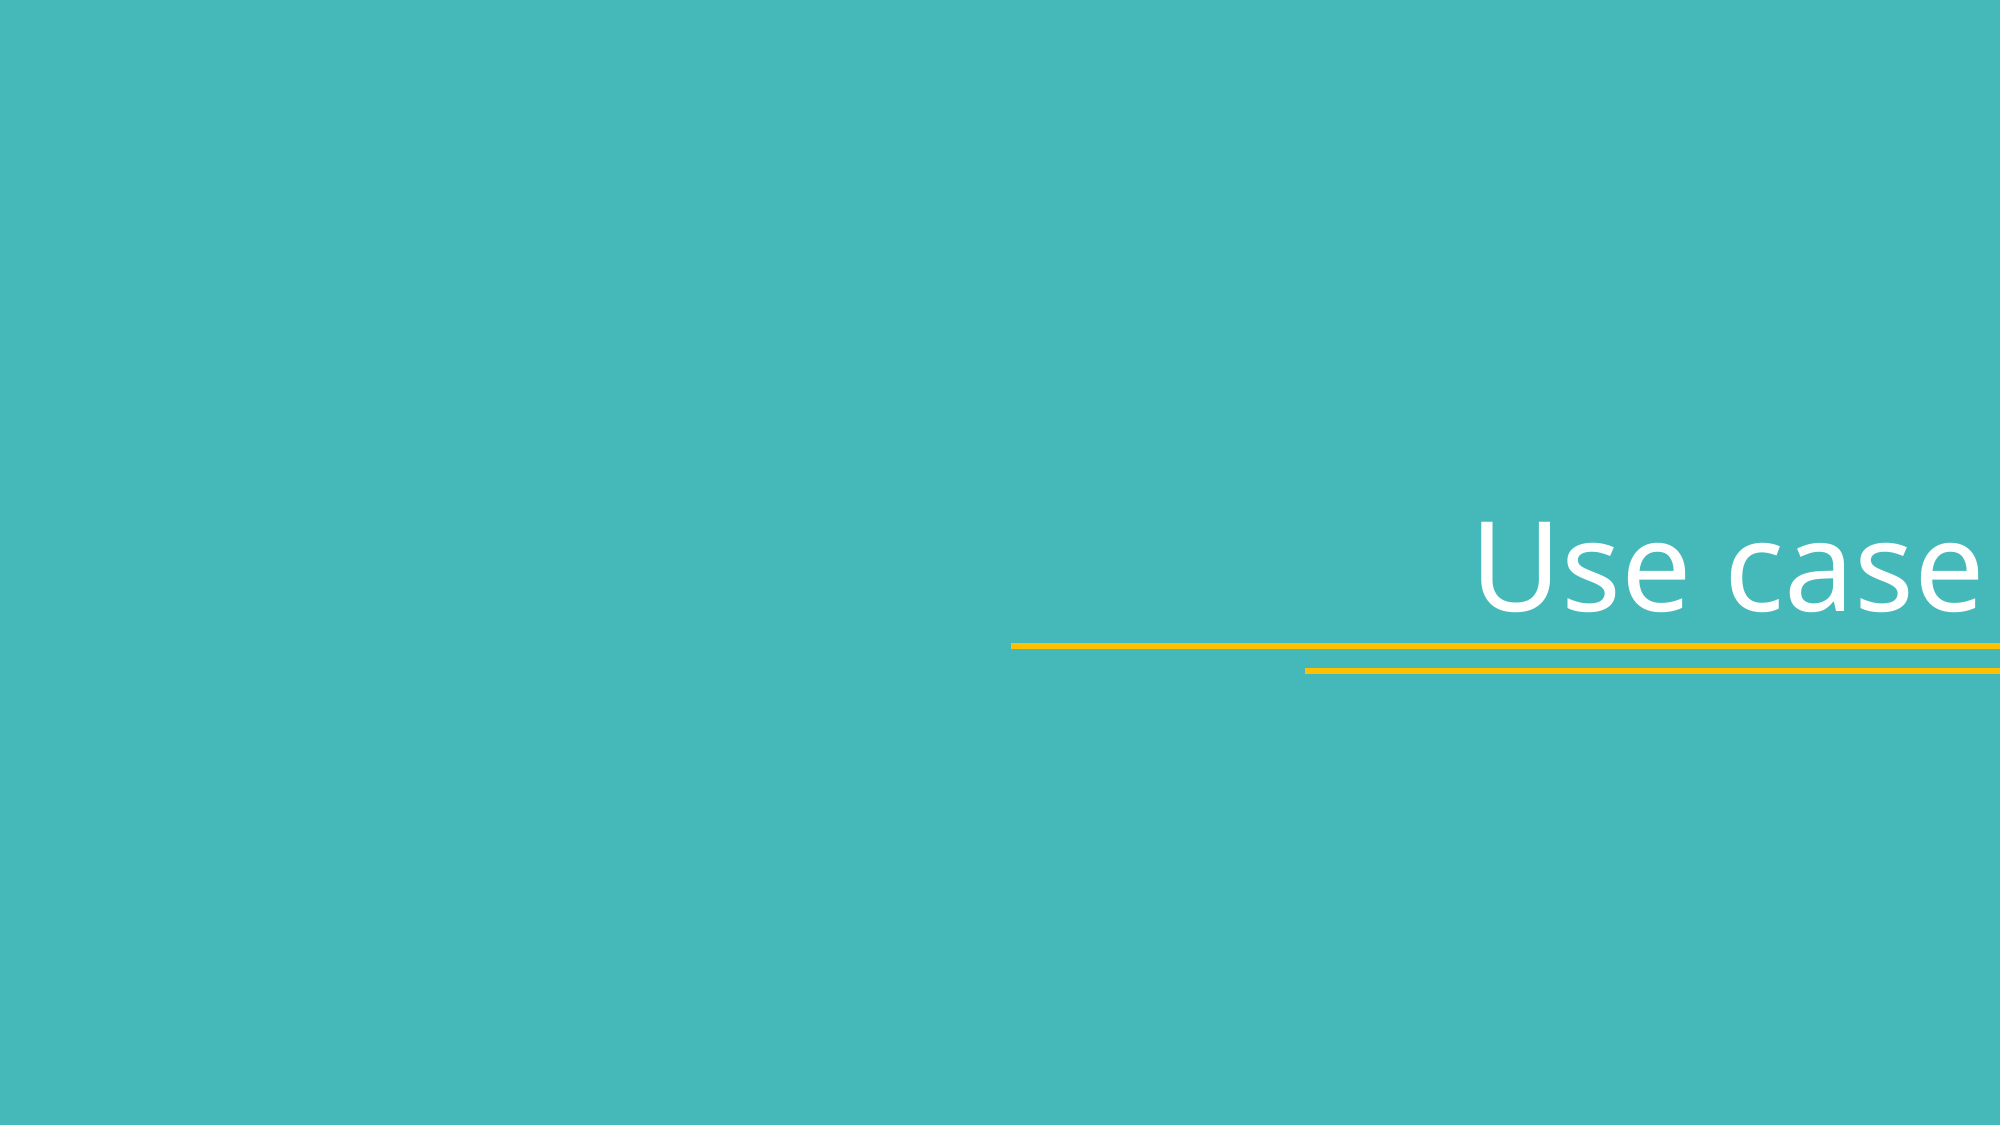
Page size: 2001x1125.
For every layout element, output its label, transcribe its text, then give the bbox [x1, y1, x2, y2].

text_box Use case [1130, 479, 2000, 643]
